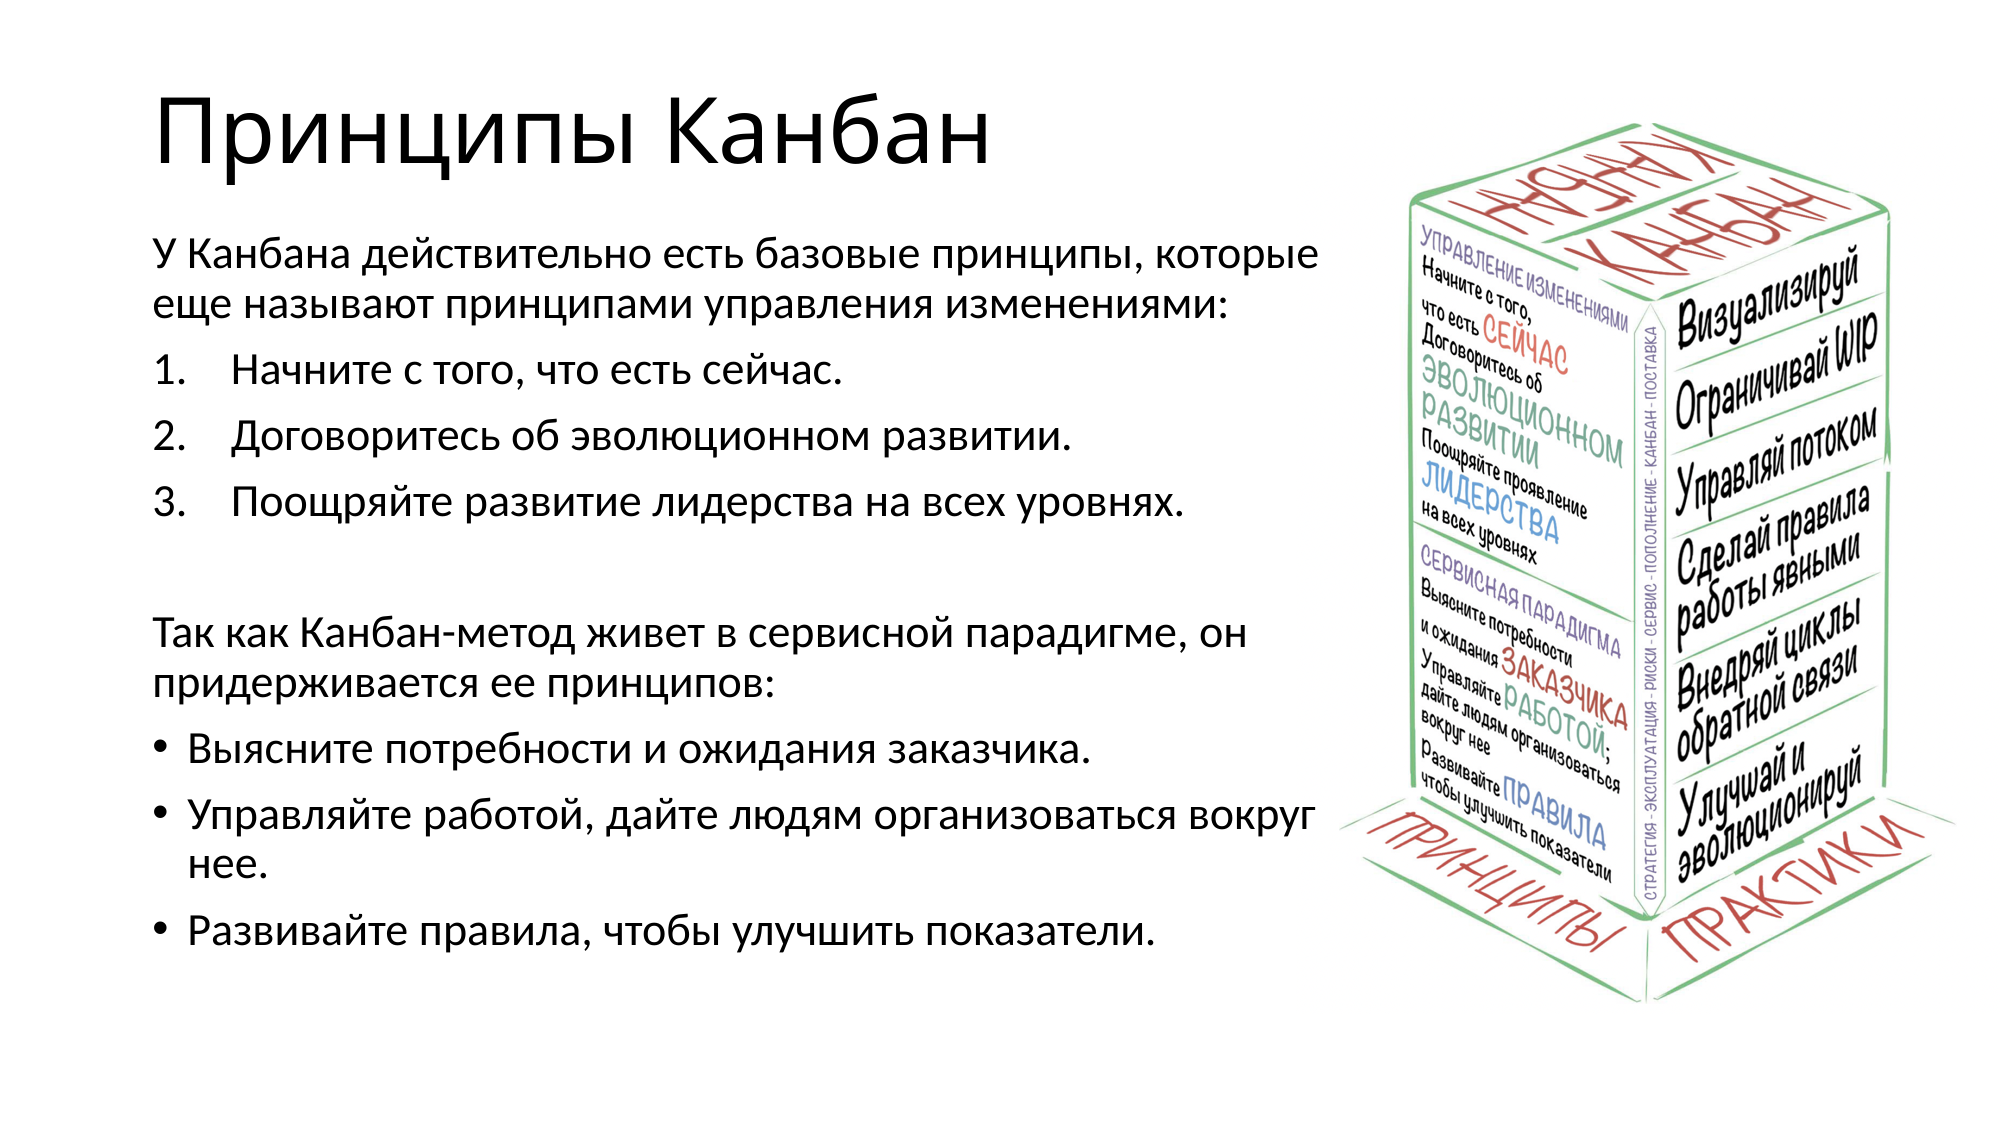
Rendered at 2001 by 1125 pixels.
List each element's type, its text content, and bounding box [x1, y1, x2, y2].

list У Канбана действительно есть базовые принципы, которые еще называют принципами управления изменениями: Начните с того, что есть сейчас. Договоритесь об эволюционном развитии. Поощряйте развитие лидерства на всех уровнях. Так как Канбан-метод живет в сервисной парадигме, он придерживается ее принципов: Выясните потребности и ожидания заказчика. Управляйте работой, дайте людям организоваться вокруг нее. Развивайте правила, чтобы улучшить показатели. [137, 221, 1296, 1014]
title Принципы Канбан [137, 59, 1863, 208]
picture [1296, 97, 2000, 1014]
